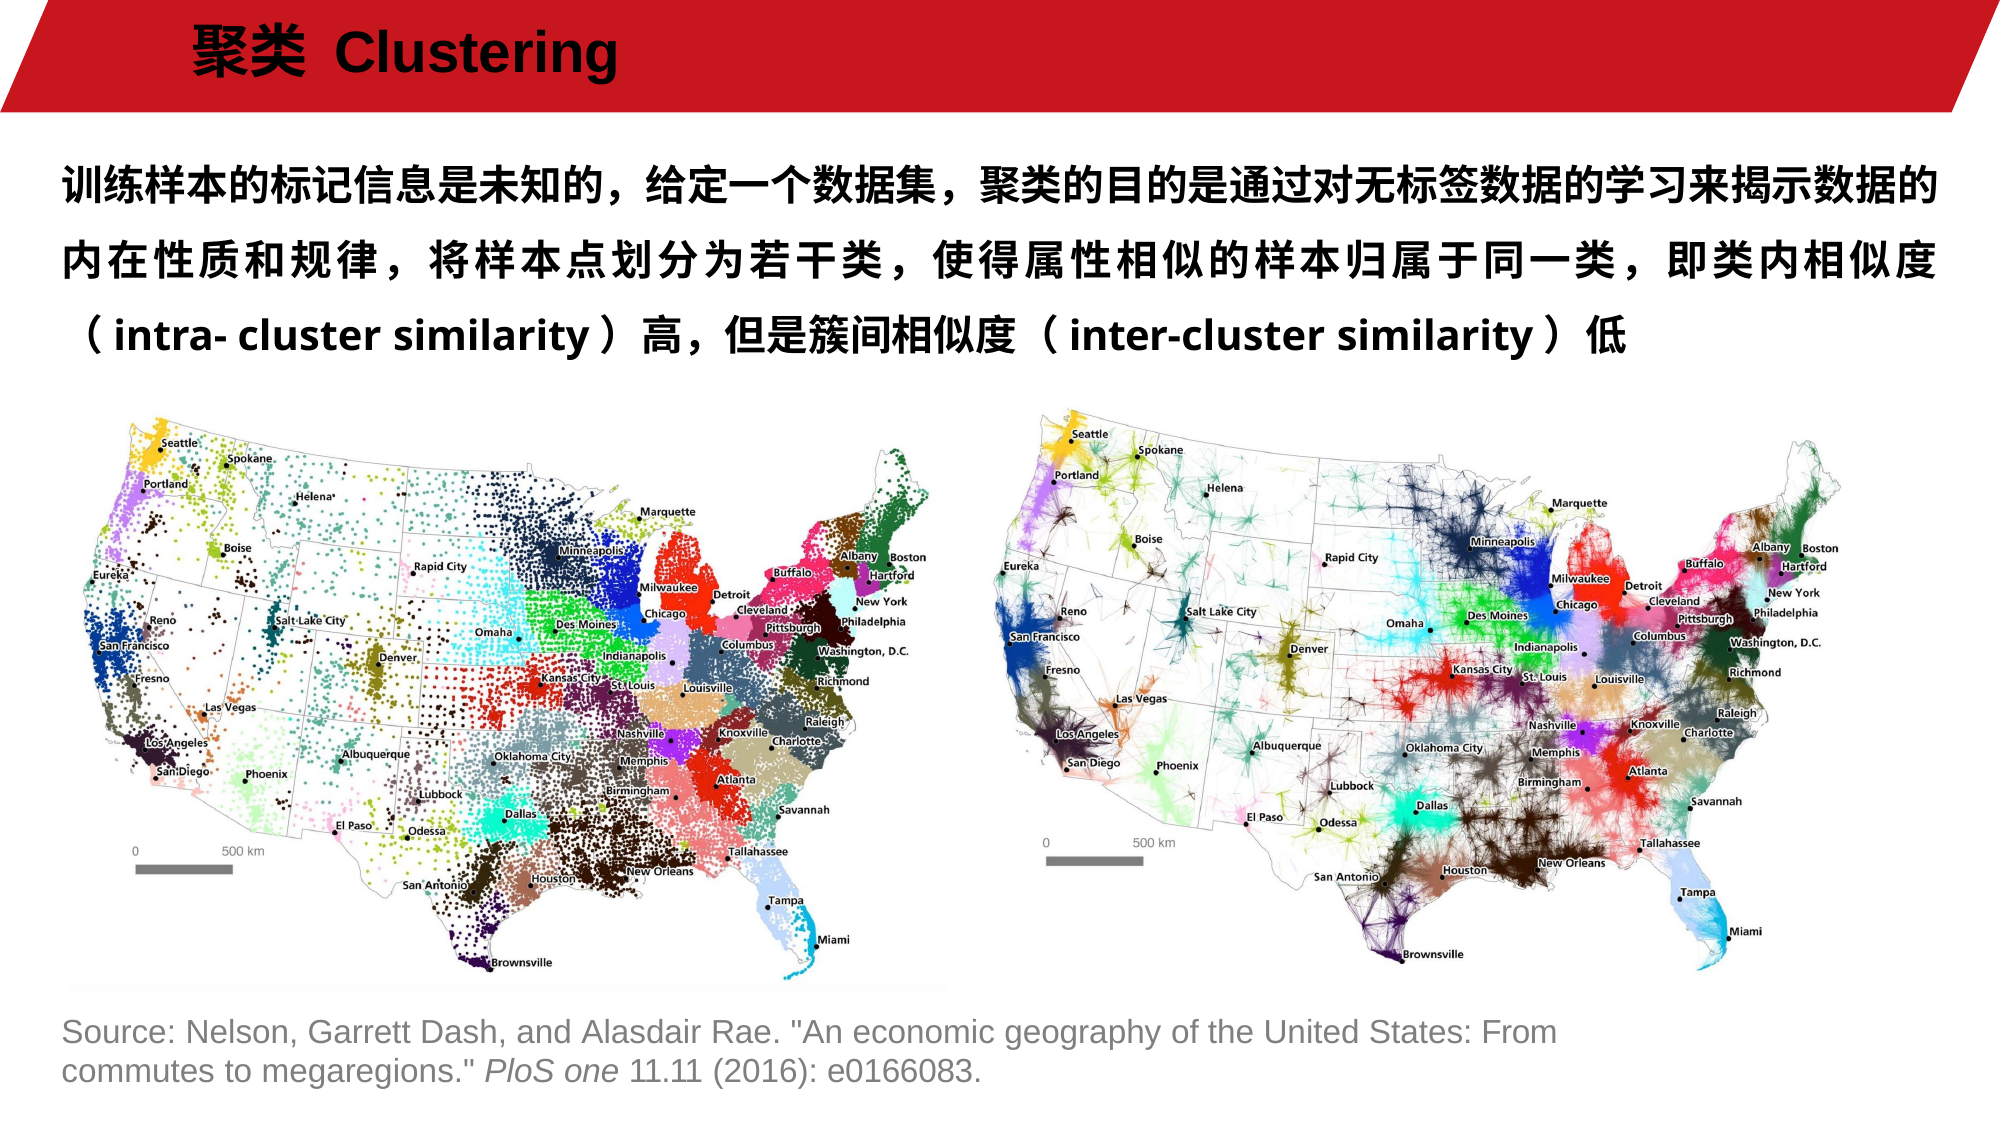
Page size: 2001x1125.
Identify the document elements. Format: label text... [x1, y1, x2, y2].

text_box Source: Nelson, Garrett Dash, and Alasdair Rae. "An economic geography of the United States: From commutes to megaregions." PloS one 11.11 (2016): e0166083. [59, 1006, 1562, 1090]
title 聚类 Clustering [189, 12, 675, 131]
text_box 训练样本的标记信息是未知的，给定一个数据集，聚类的目的是通过对无标签数据的学习来揭示数据的内在性质和规律，将样本点划分为若干类，使得属性相似的样本归属于同一类，即类内相似度（intra- cluster similarity）高，但是簇间相似度（inter-cluster similarity）低 [59, 131, 1939, 359]
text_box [66, 391, 1858, 992]
